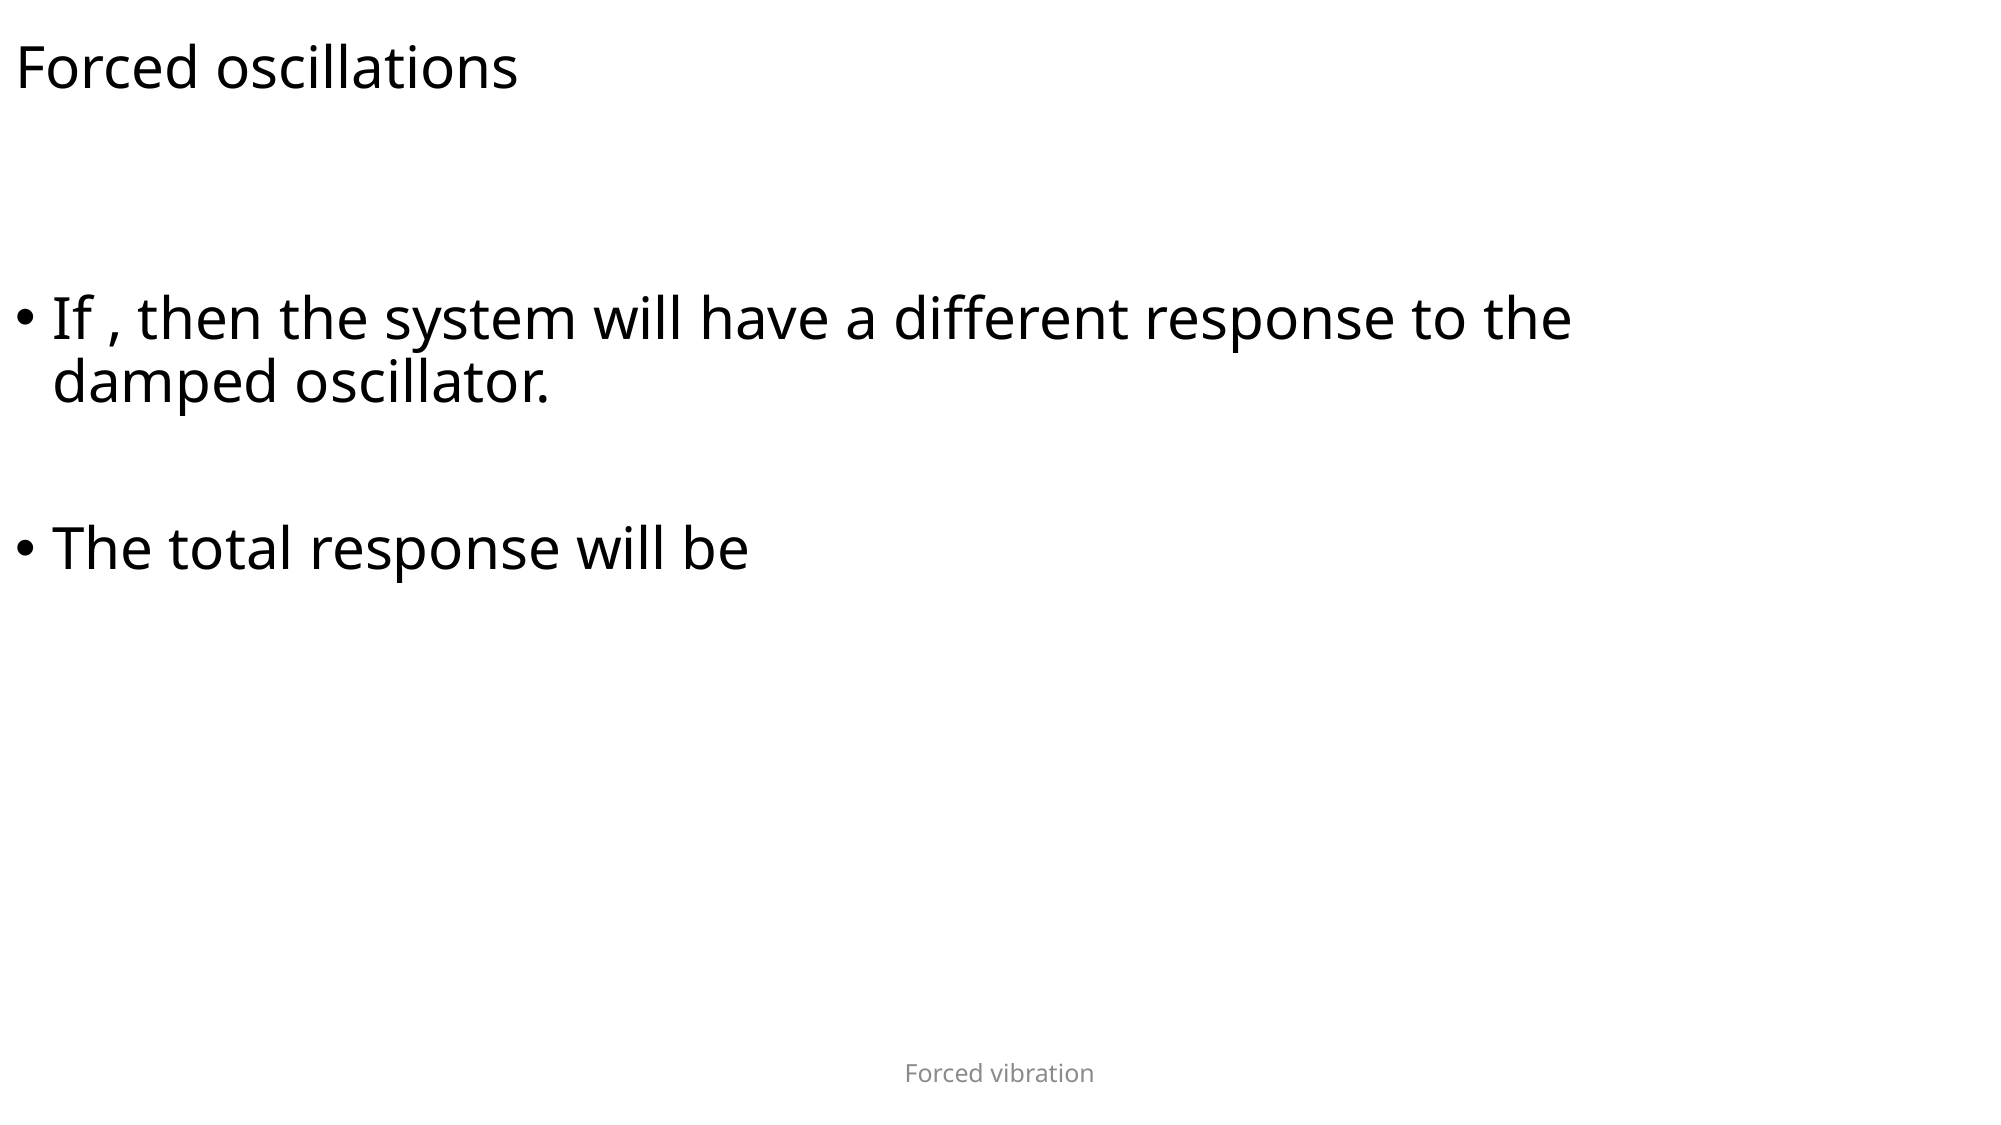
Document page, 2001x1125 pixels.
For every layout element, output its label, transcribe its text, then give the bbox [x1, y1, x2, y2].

title Forced oscillations [0, 0, 2000, 140]
footer Forced vibration [662, 1042, 1338, 1103]
